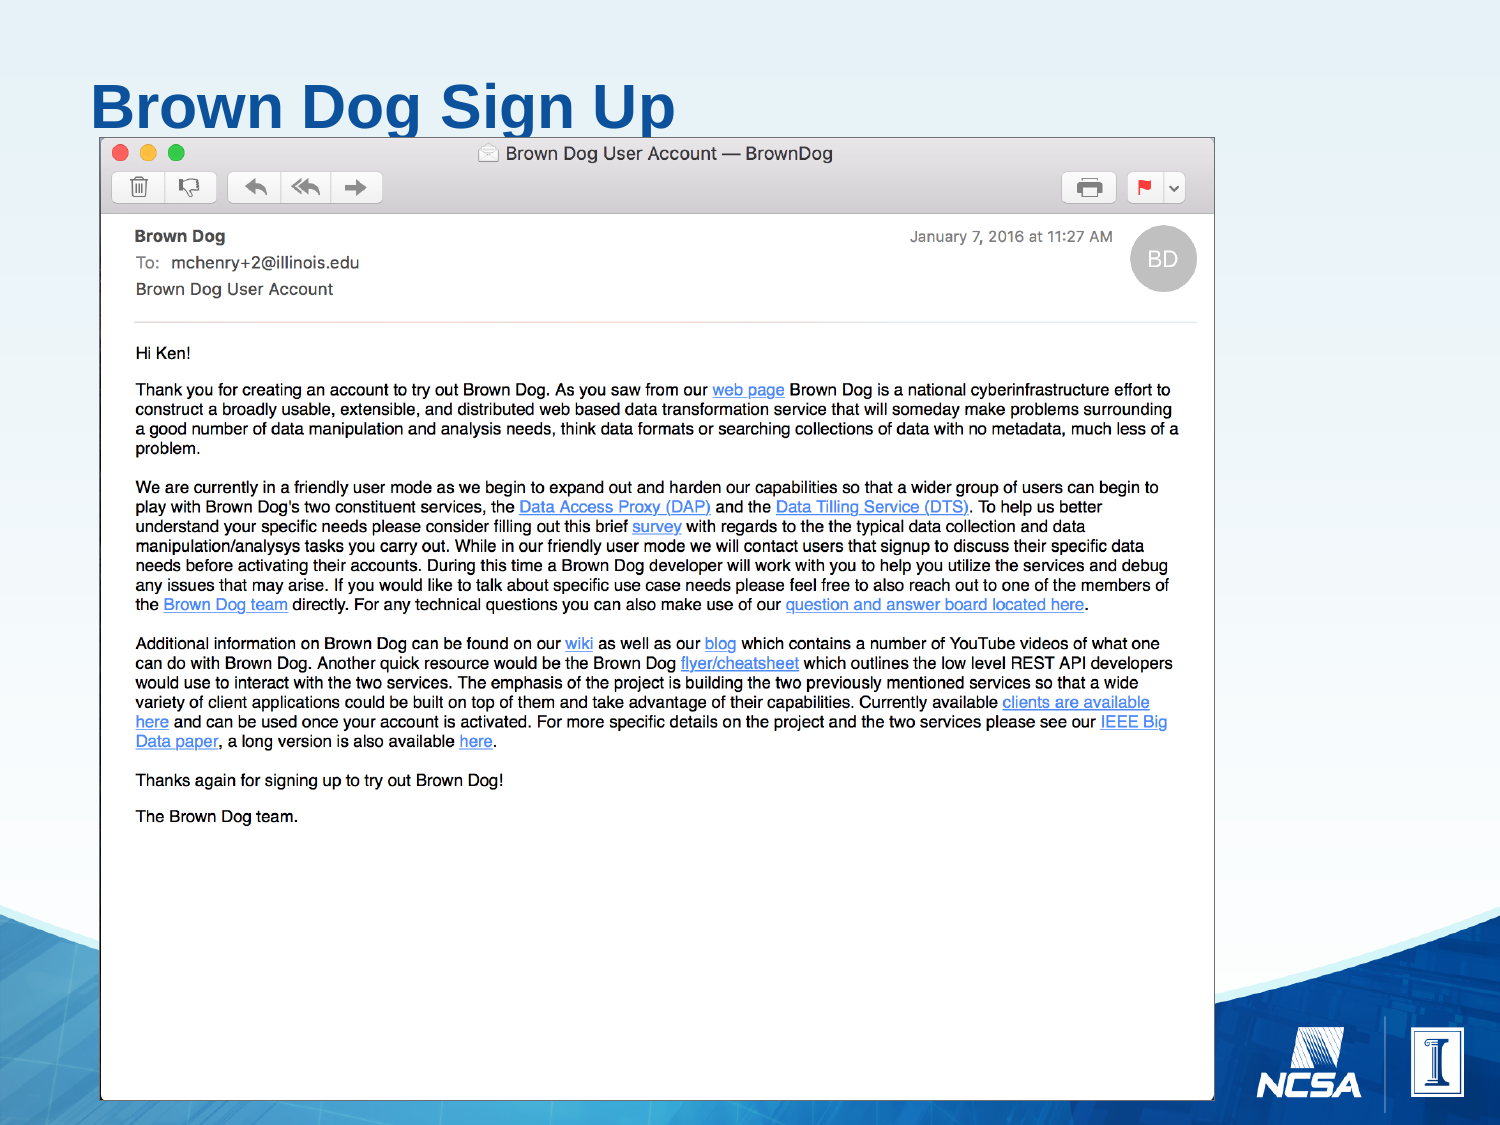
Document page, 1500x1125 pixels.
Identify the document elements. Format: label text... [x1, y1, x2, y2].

title Brown Dog Sign Up [75, 45, 1425, 163]
picture [0, 0, 1500, 1125]
